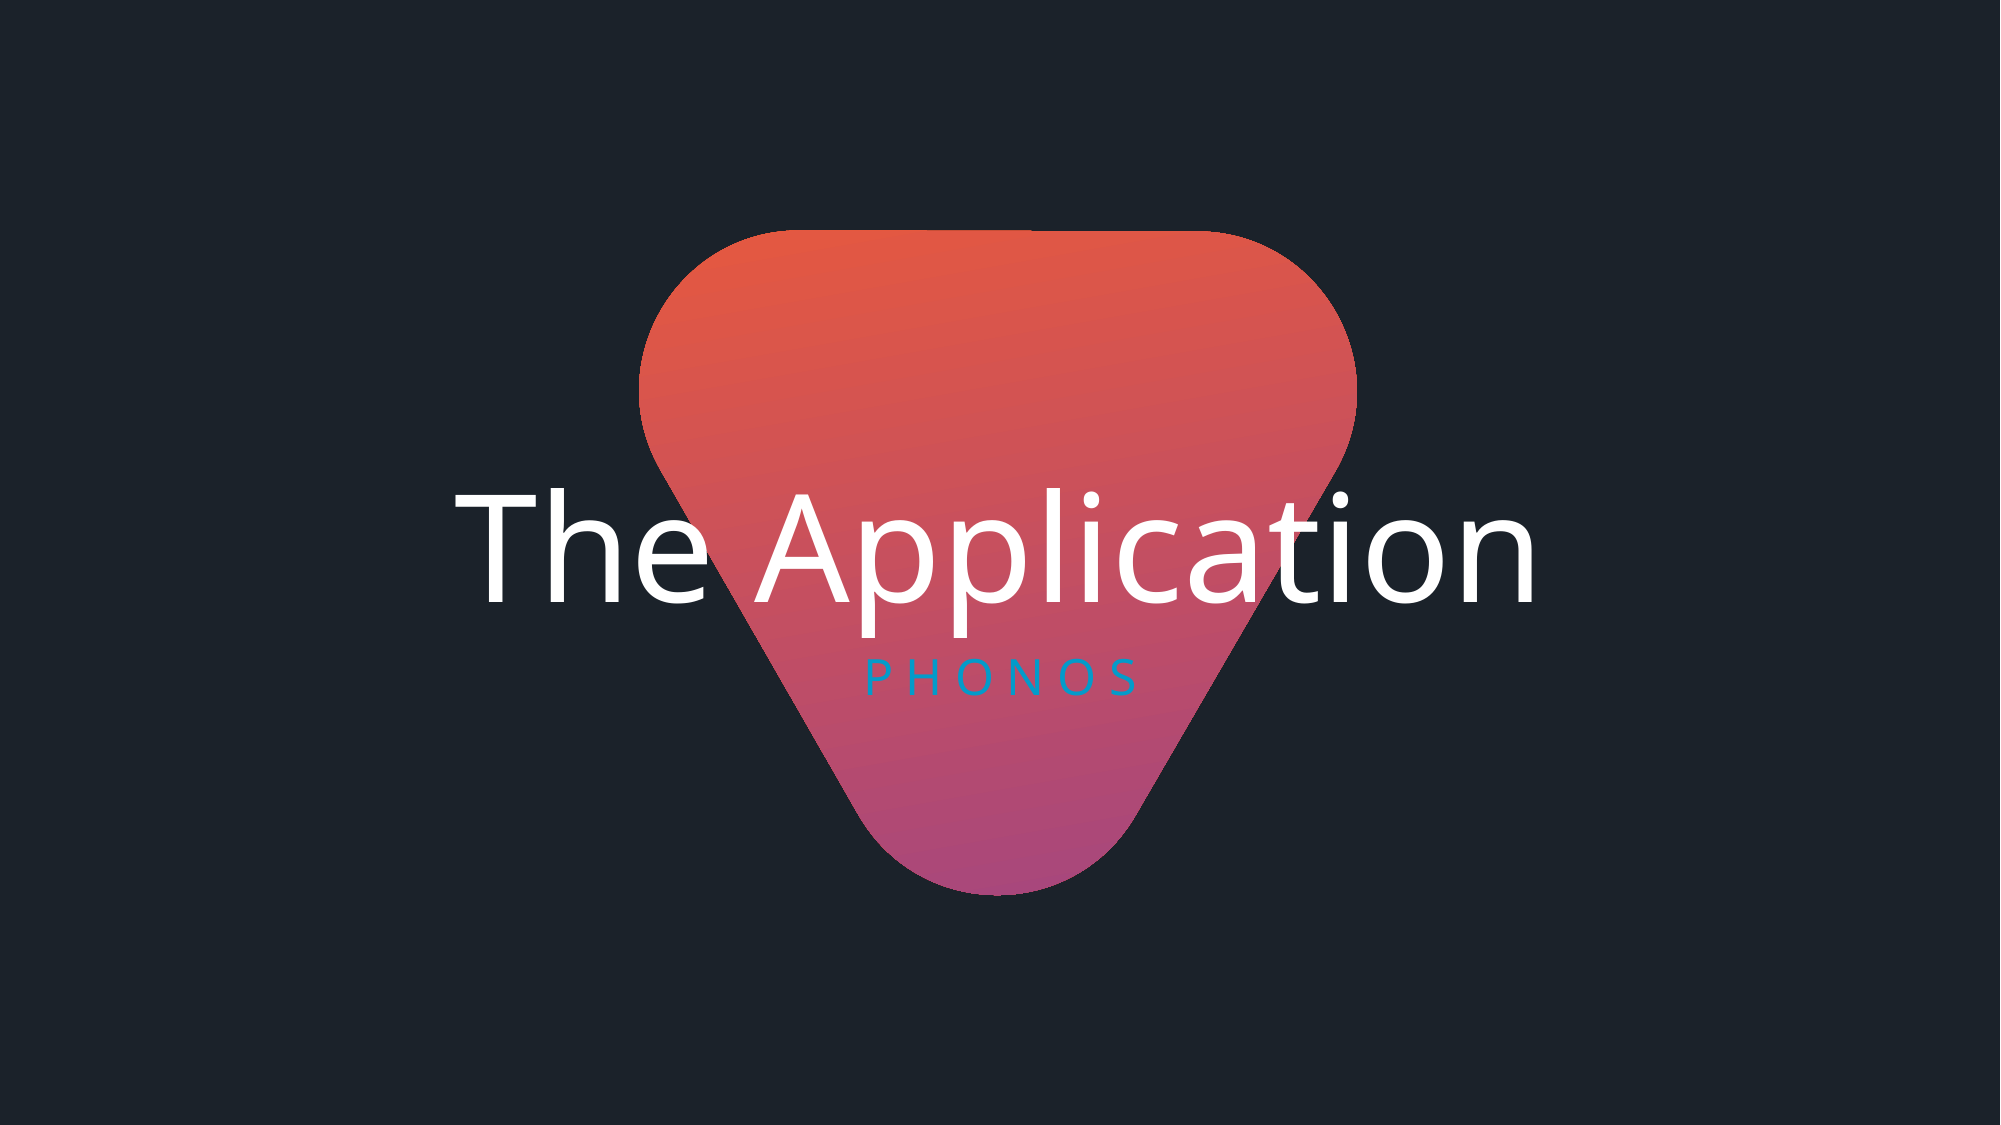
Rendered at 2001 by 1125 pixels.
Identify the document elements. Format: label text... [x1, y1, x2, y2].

text_box [639, 230, 1357, 465]
text_box [808, 727, 1187, 896]
text_box The Application [414, 465, 1586, 643]
text_box PHONOS [624, 645, 1376, 727]
